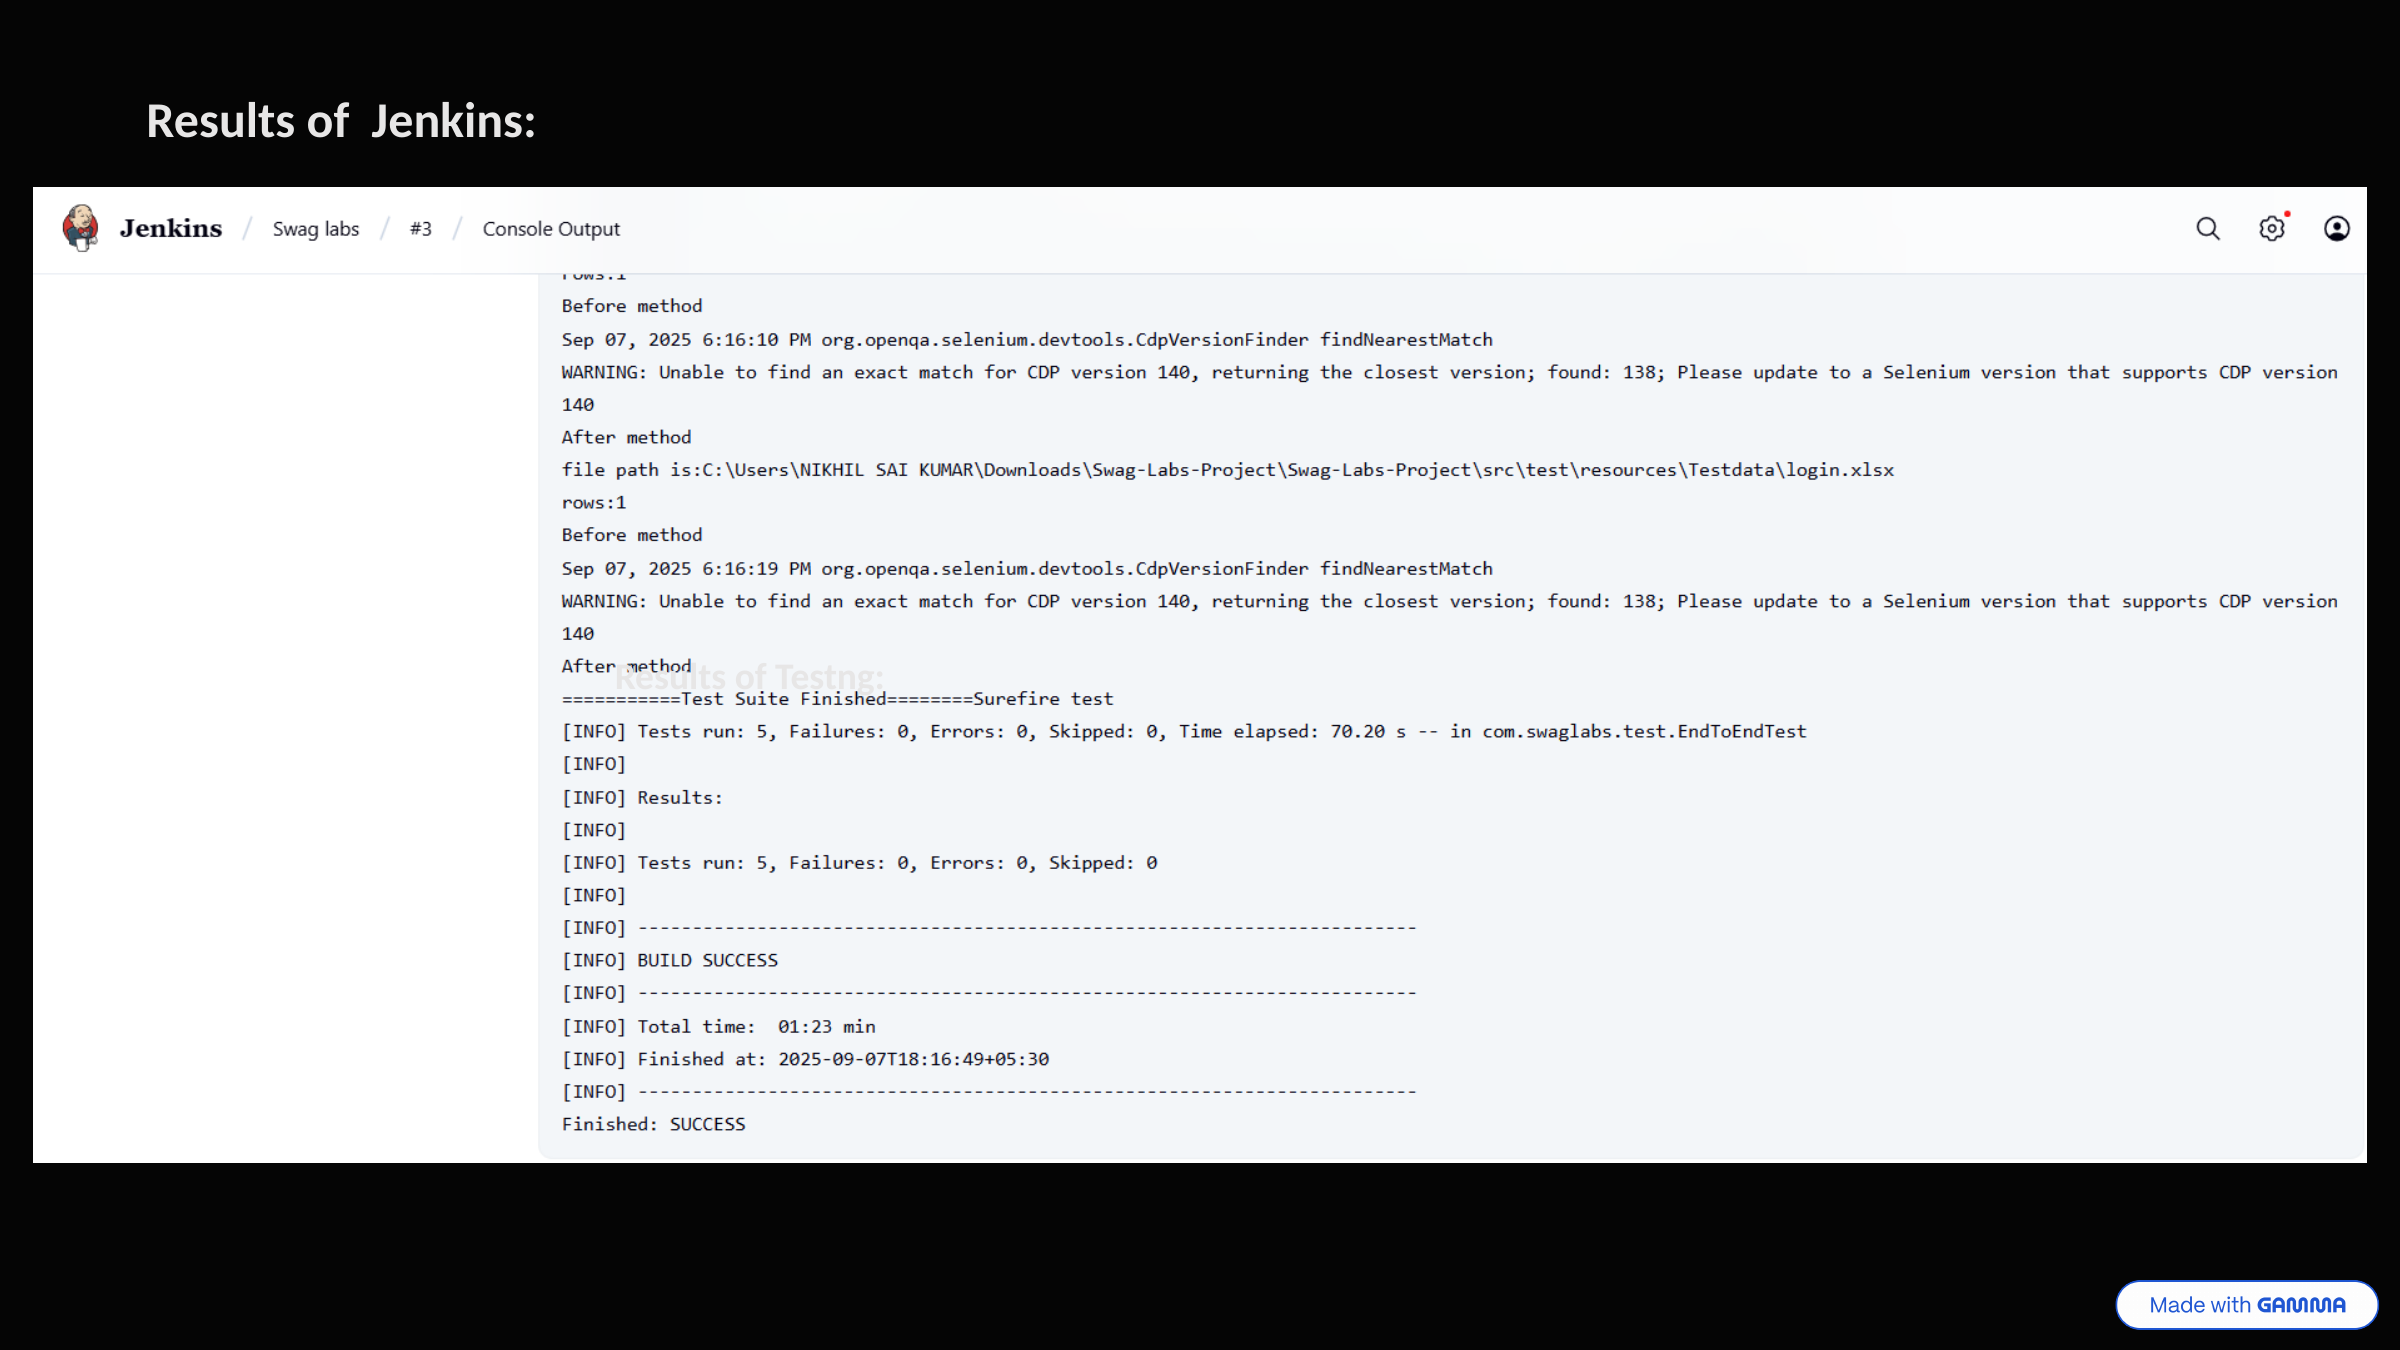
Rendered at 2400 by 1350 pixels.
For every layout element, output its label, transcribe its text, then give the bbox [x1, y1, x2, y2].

picture [2106, 1271, 2389, 1339]
picture [33, 187, 2367, 1163]
text_box Results of Jenkins: [131, 80, 624, 156]
